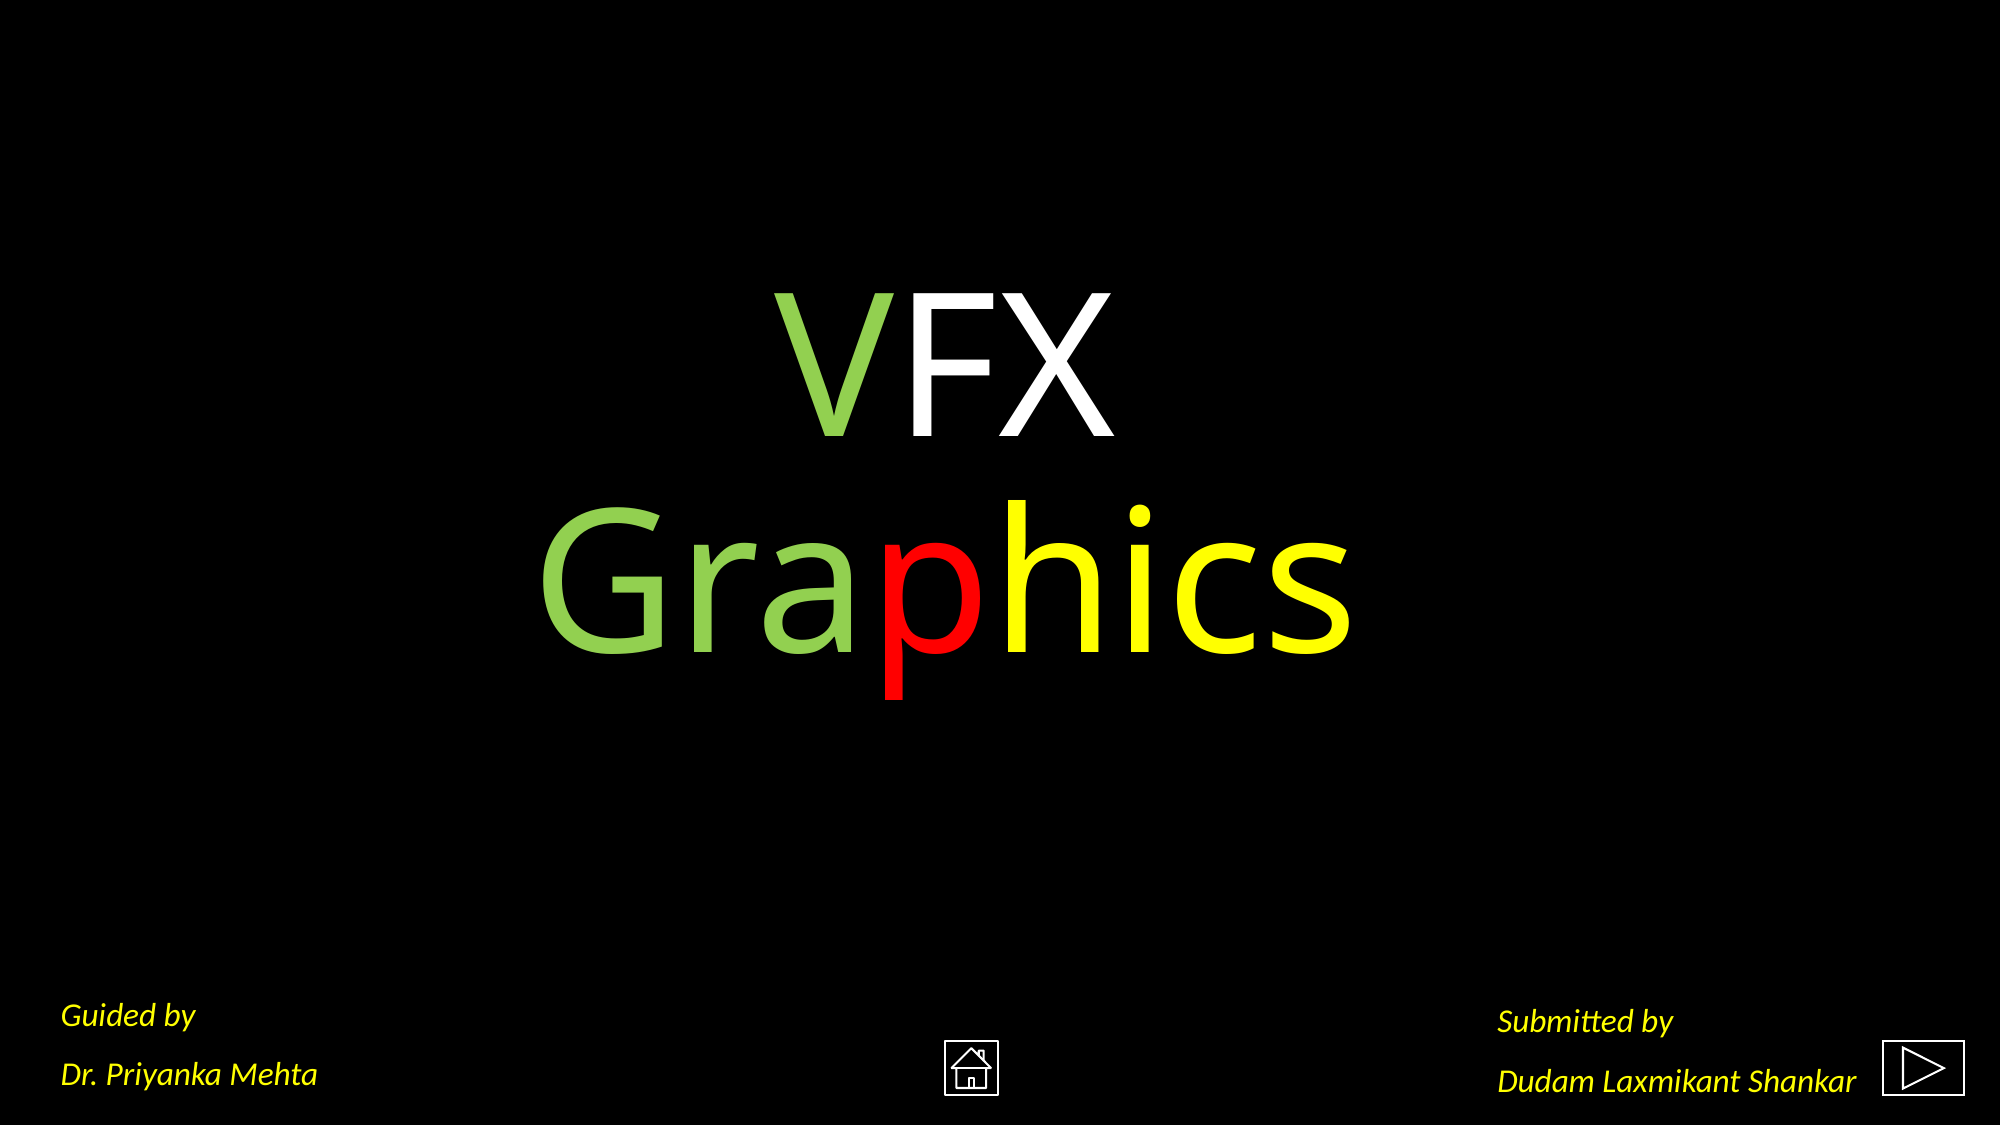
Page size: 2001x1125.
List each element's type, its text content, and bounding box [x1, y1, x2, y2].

title VFX Graphics [194, 178, 1695, 703]
text_box Submitted by Dudam Laxmikant Shankar [1482, 971, 2000, 1107]
text_box Guided by Dr. Priyanka Mehta [45, 965, 422, 1100]
text_box [944, 1040, 999, 1096]
